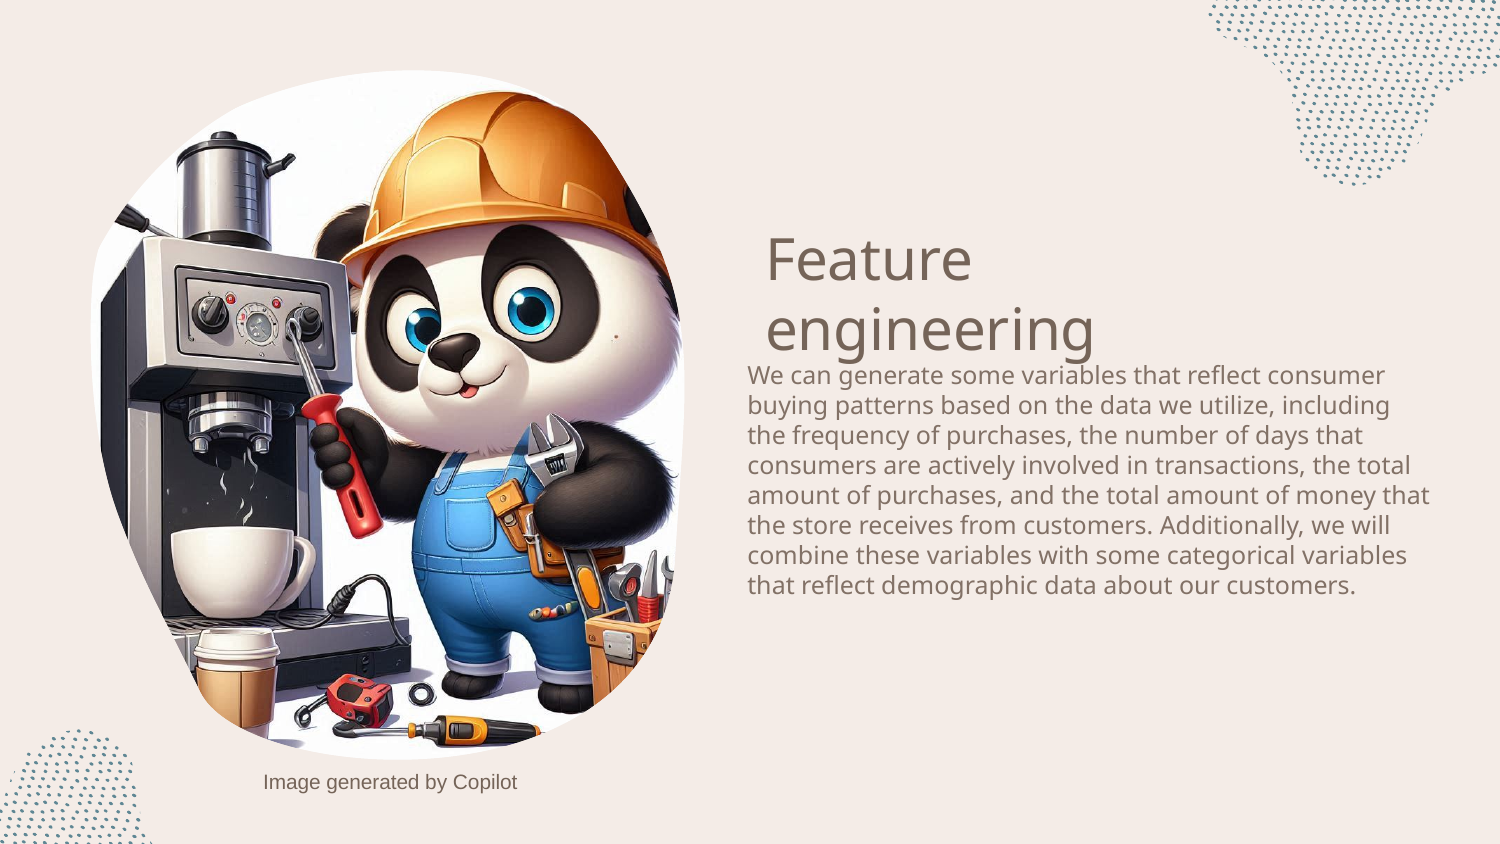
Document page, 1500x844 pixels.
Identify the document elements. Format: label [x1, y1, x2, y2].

text_box [0, 12, 1500, 844]
text_box [0, 729, 225, 844]
text_box [1208, 0, 1500, 187]
